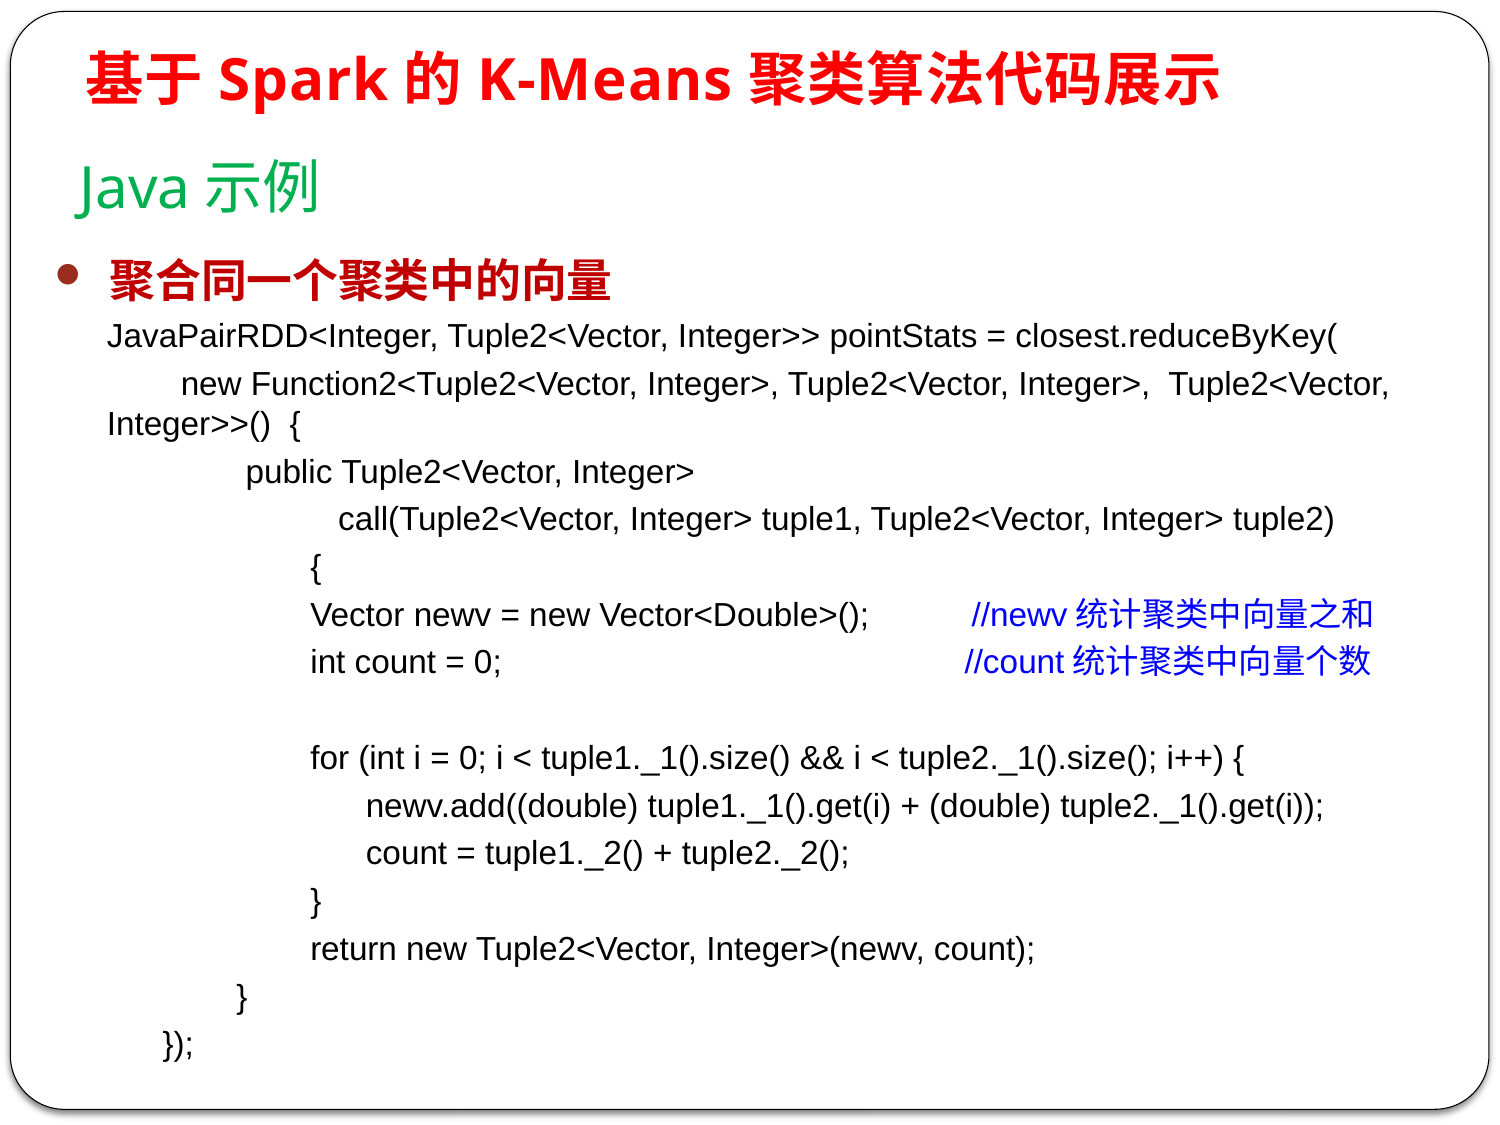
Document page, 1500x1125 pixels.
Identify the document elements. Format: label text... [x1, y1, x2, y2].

text_box Java示例 [64, 142, 336, 228]
list 聚合同一个聚类中的向量 JavaPairRDD<Integer, Tuple2<Vector, Integer>> pointStats = closest.reduceByKey( new Function2<Tuple2<Vector, Integer>, Tuple2<Vector, Integer>, Tuple2<Vector, Integer>>() { public Tuple2<Vector, Integer> call(Tuple2<Vector, Integer> tuple1, Tuple2<Vector, Integer> tuple2) { Vector newv = new Vector<Double>(); //newv统计聚类中向量之和 int count = 0; //count统计聚类中向量个数 for (int i = 0; i < tuple1._1().size() && i < tuple2._1().size(); i++) { newv.add((double) tuple1._1().get(i) + (double) tuple2._1().get(i)); count = tuple1._2() + tuple2._2(); } return new Tuple2<Vector, Integer>(newv, count); } }); [39, 243, 1466, 1079]
text_box 基于Spark的K-Means聚类算法代码展示 [70, 47, 1346, 127]
